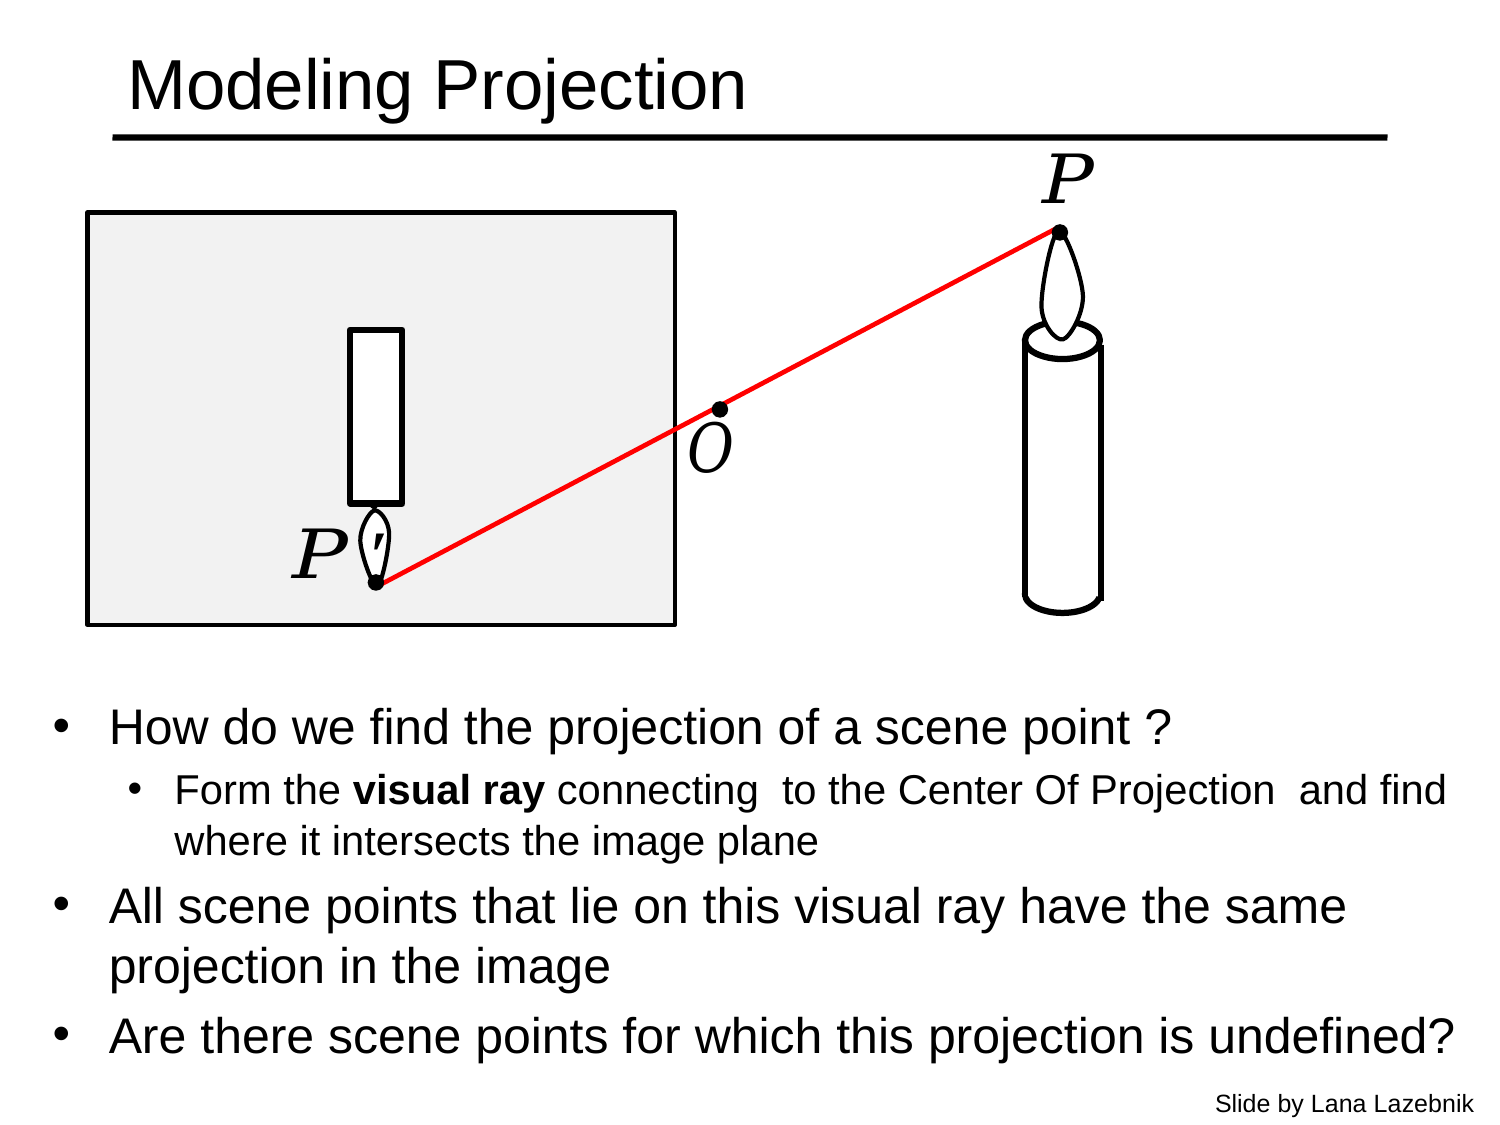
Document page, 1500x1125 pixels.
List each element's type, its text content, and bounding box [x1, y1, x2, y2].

text_box [1055, 224, 1066, 228]
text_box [374, 230, 1059, 588]
text_box [85, 210, 677, 627]
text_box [1024, 229, 1102, 614]
text_box Slide by Lana Lazebnik [1200, 1079, 1490, 1125]
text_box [349, 329, 369, 587]
title Modeling Projection [112, 12, 1388, 150]
